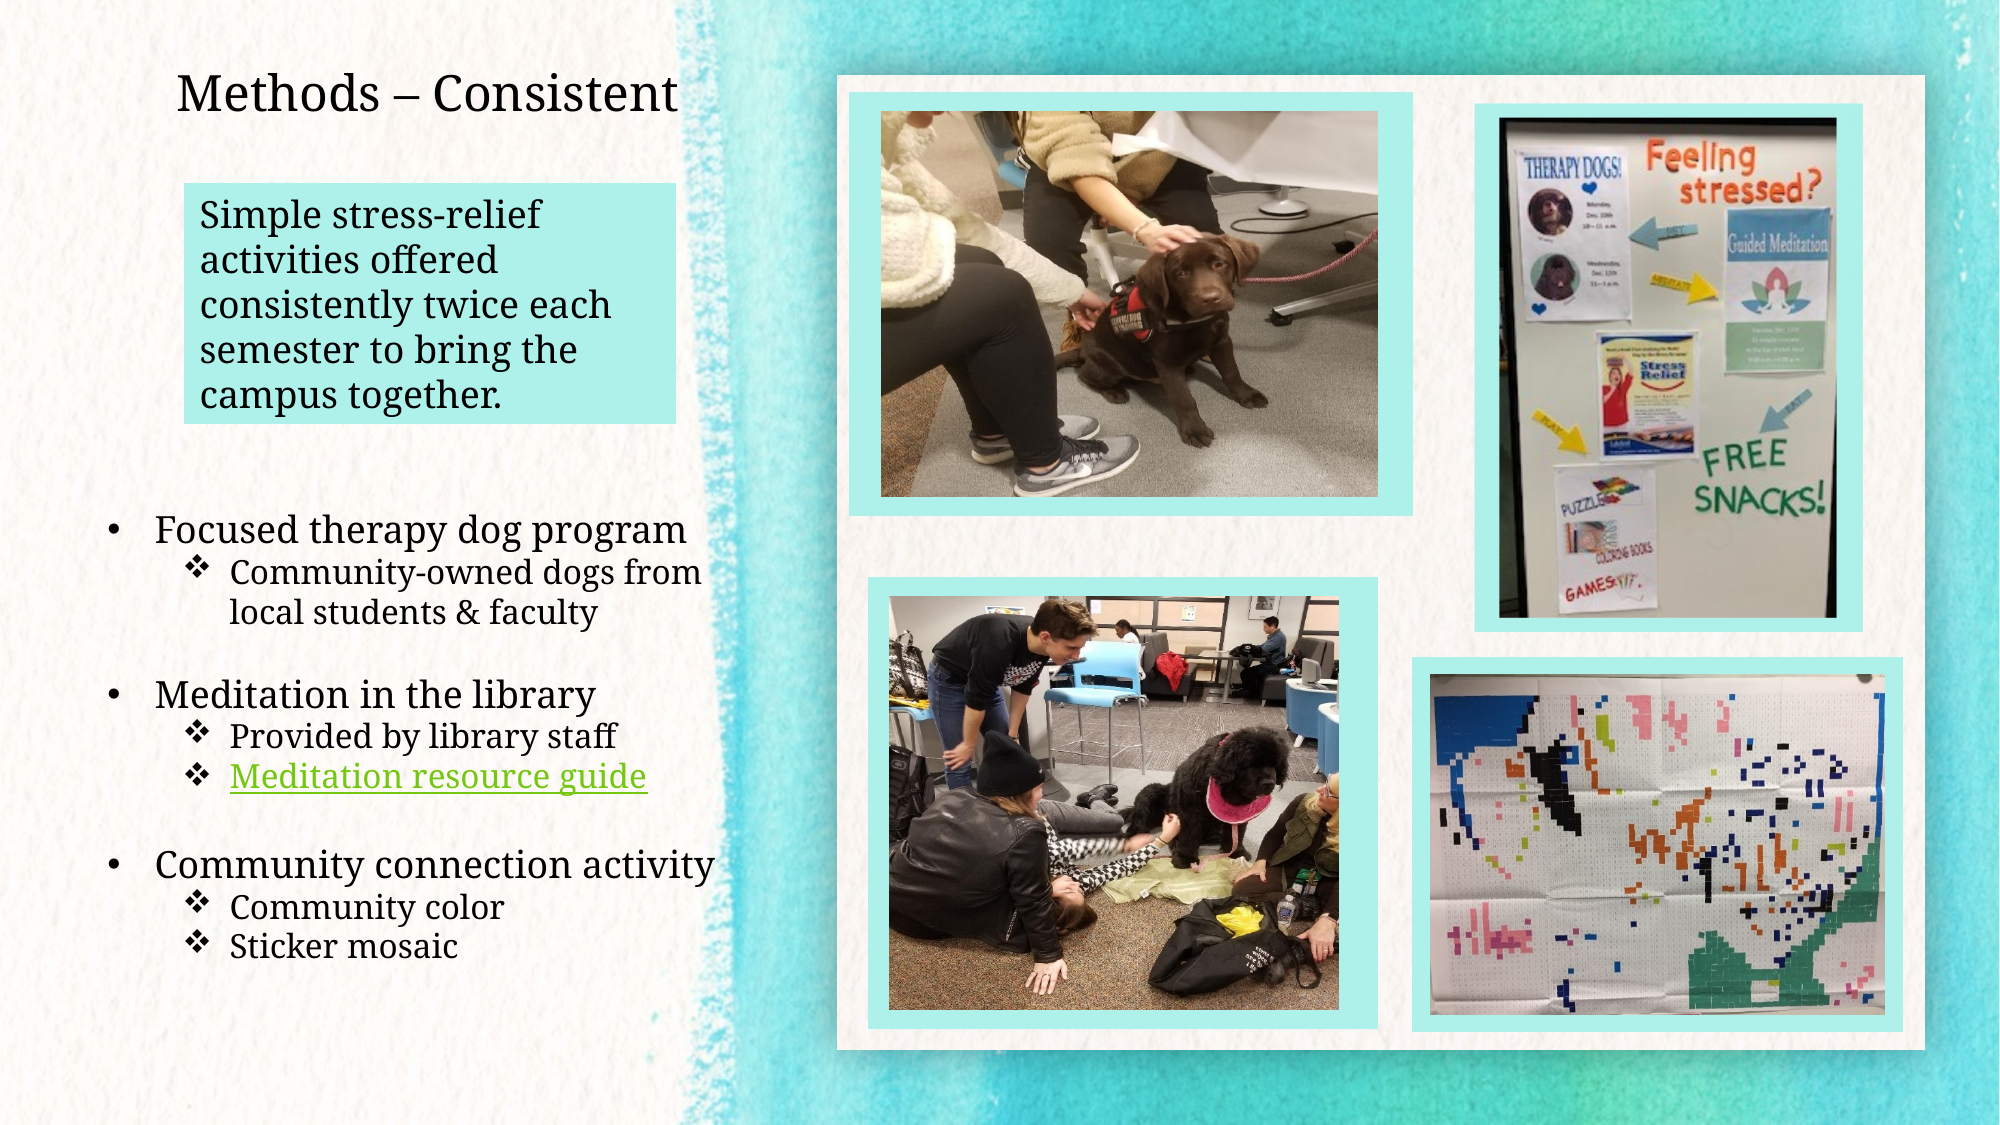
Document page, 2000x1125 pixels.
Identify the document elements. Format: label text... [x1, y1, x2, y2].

text_box Focused therapy dog program Community-owned dogs from local students & faculty Meditation in the library Provided by library staff Meditation resource guide Community connection activity Community color Sticker mosaic [92, 498, 768, 1019]
text_box Simple stress-relief activities offered consistently twice each semester to bring the campus together. [184, 183, 676, 424]
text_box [1412, 657, 1903, 1032]
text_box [868, 577, 1378, 1029]
title Methods – Consistent [161, 69, 699, 190]
picture [0, 0, 2000, 1125]
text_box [849, 92, 1413, 516]
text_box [1474, 103, 1863, 632]
